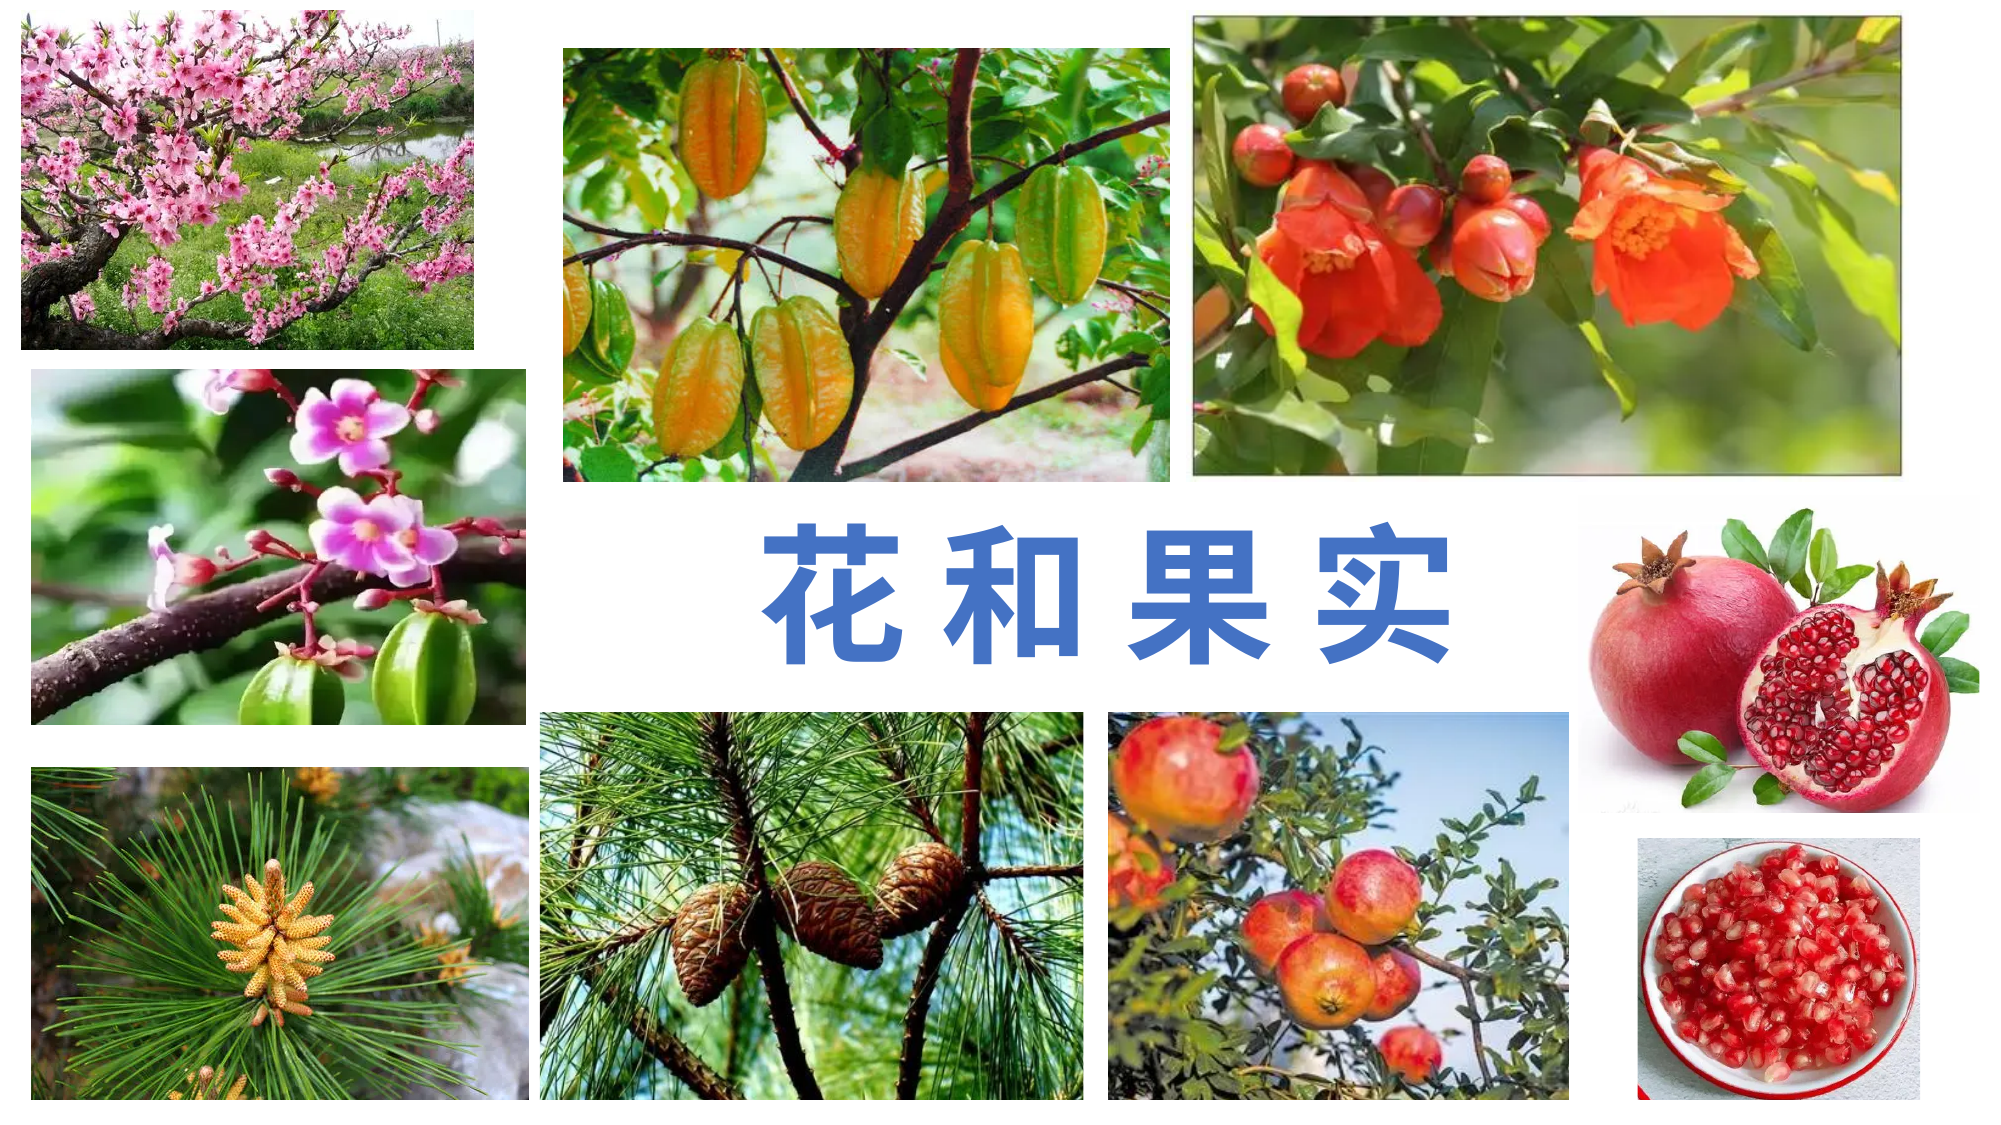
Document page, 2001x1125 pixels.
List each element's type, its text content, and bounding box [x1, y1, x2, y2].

text_box 花 和 果 实 [741, 494, 1474, 690]
picture [563, 48, 1170, 482]
picture [539, 712, 1084, 1100]
picture [1637, 838, 1921, 1100]
picture [1186, 10, 1909, 482]
picture [1578, 495, 1980, 813]
picture [21, 10, 474, 350]
picture [30, 767, 529, 1100]
picture [30, 369, 529, 725]
picture [1108, 712, 1570, 1100]
